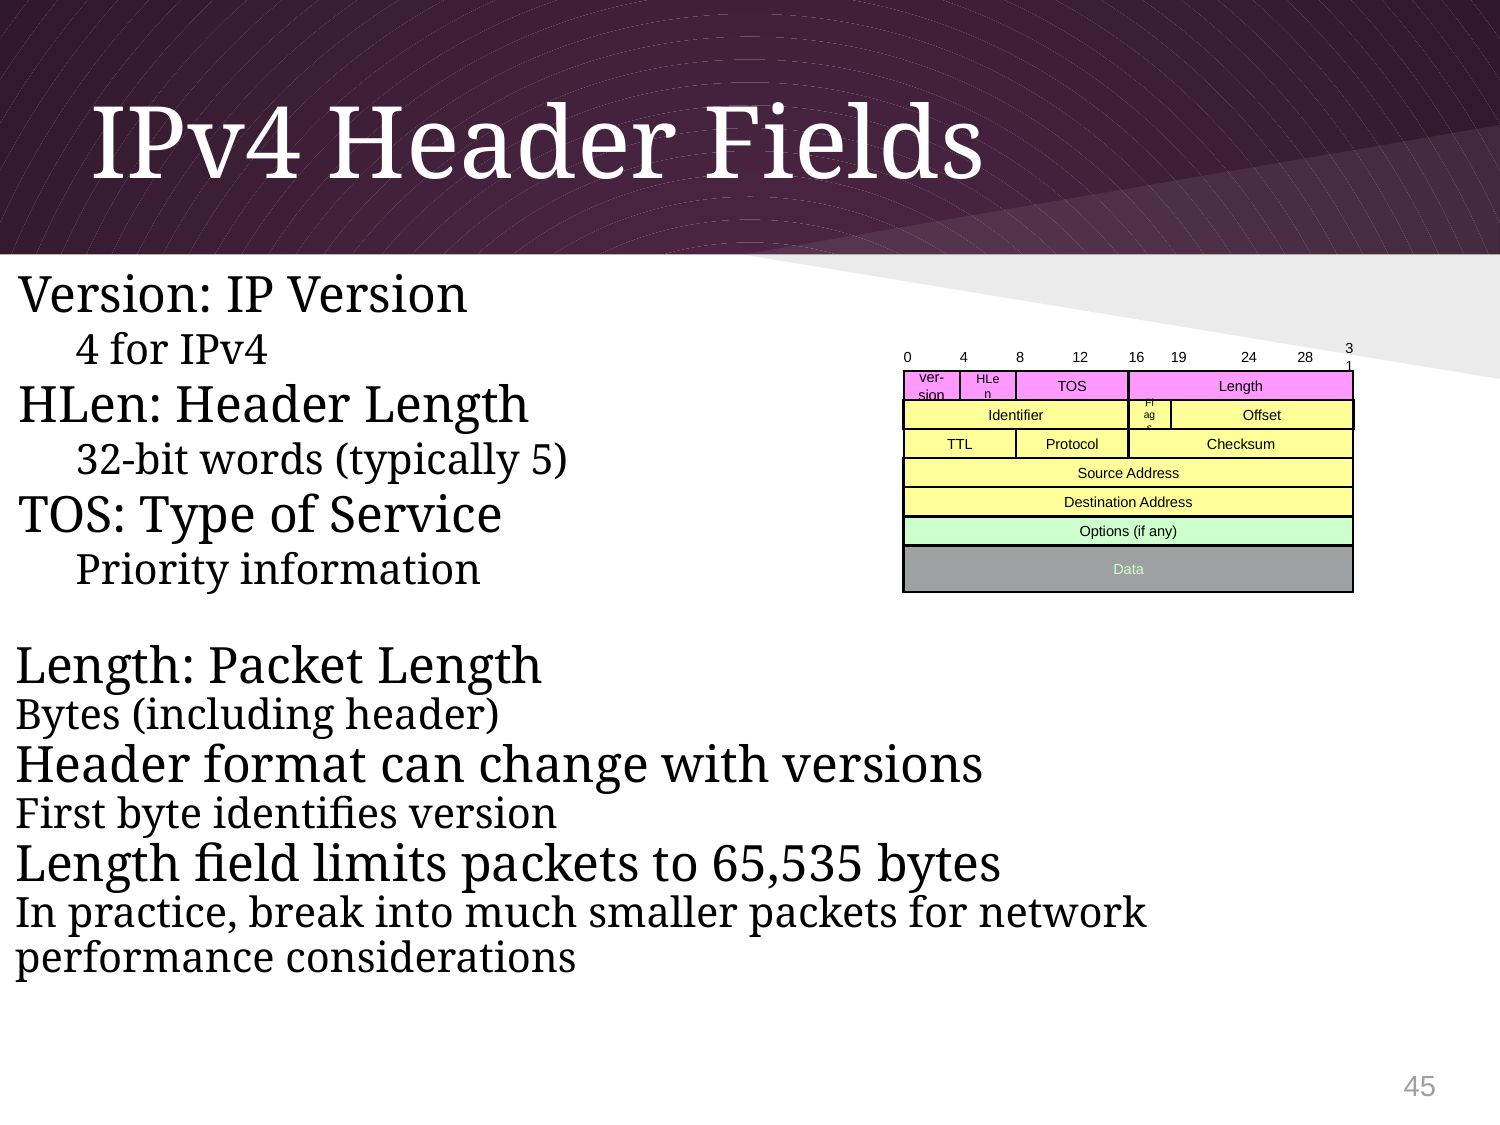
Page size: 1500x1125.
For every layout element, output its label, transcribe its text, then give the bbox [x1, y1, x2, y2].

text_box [903, 341, 1354, 593]
slide_number 44 [1389, 1060, 1500, 1106]
title IPv4 Header Fields [75, 45, 1425, 233]
list Length: Packet Length Bytes (including header) Header format can change with versions First byte identifies version Length field limits packets to 65,535 bytes In practice, break into much smaller packets for network performance considerations [0, 624, 1288, 1045]
list Version: IP Version 4 for IPv4 HLen: Header Length 32-bit words (typically 5) TOS: Type of Service Priority information [3, 247, 1354, 1063]
